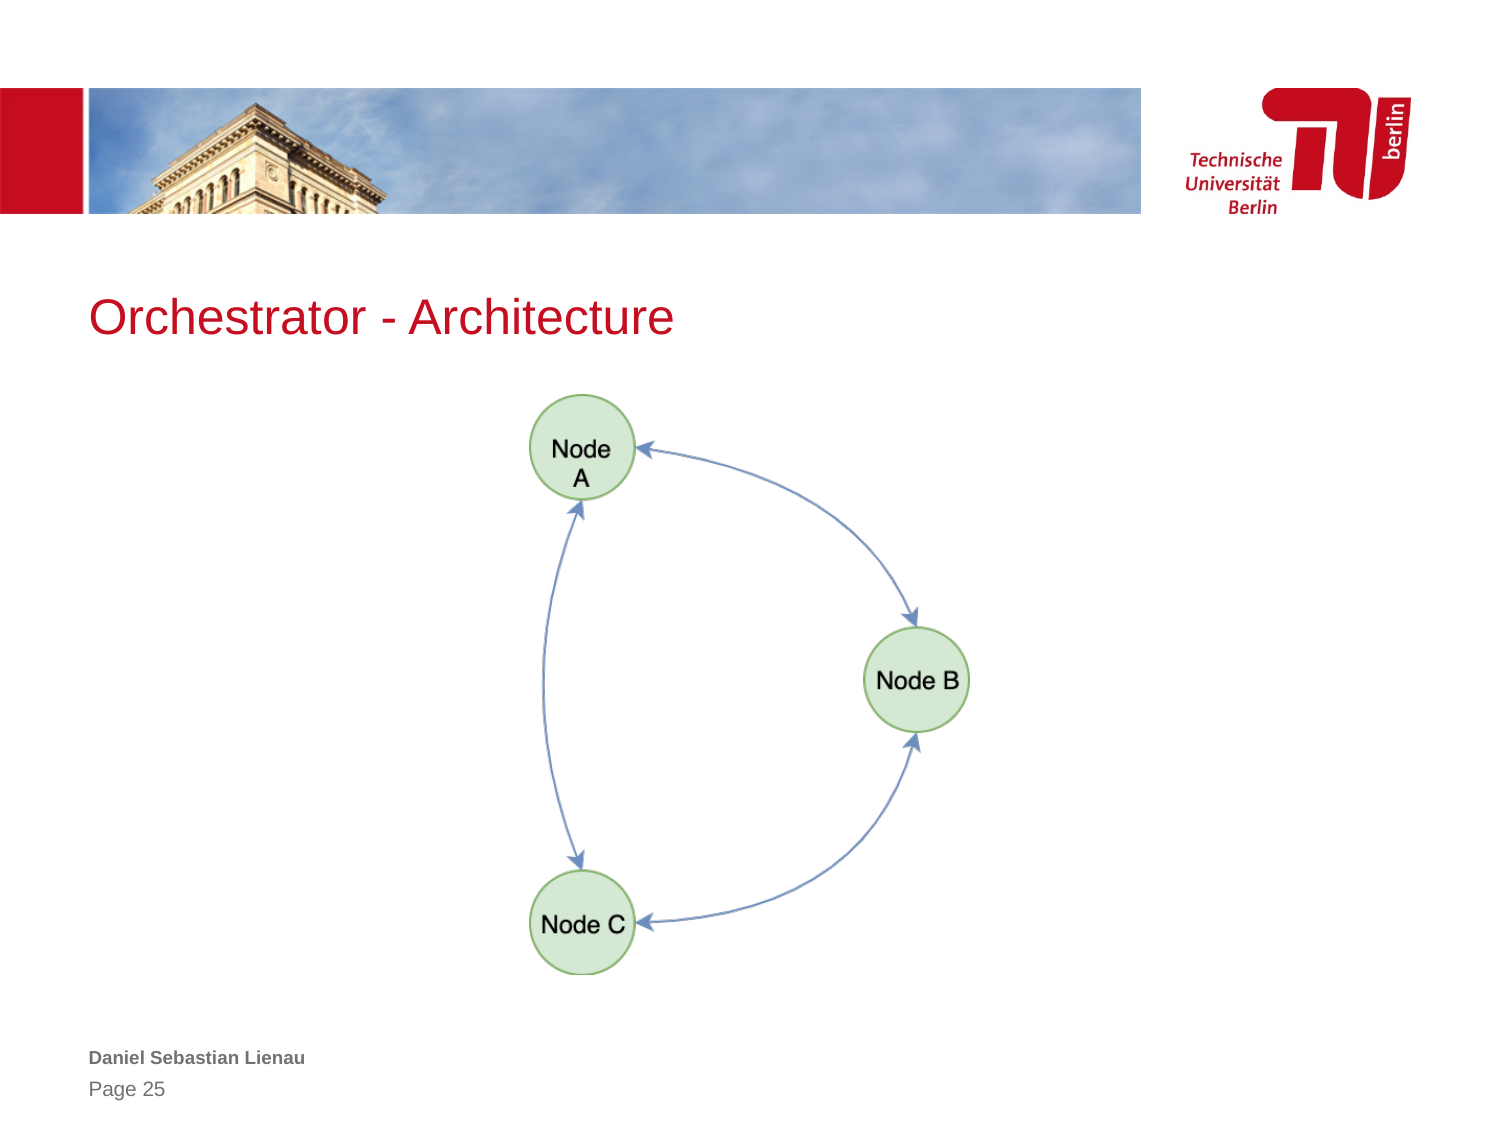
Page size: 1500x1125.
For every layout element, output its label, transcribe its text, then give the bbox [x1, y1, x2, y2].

title Orchestrator - Architecture [88, 285, 1411, 345]
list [529, 393, 970, 975]
footer Daniel Sebastian Lienau [88, 1045, 1247, 1076]
slide_number Page 25 [88, 1075, 1176, 1101]
picture [1186, 88, 1411, 214]
picture [0, 88, 1141, 214]
